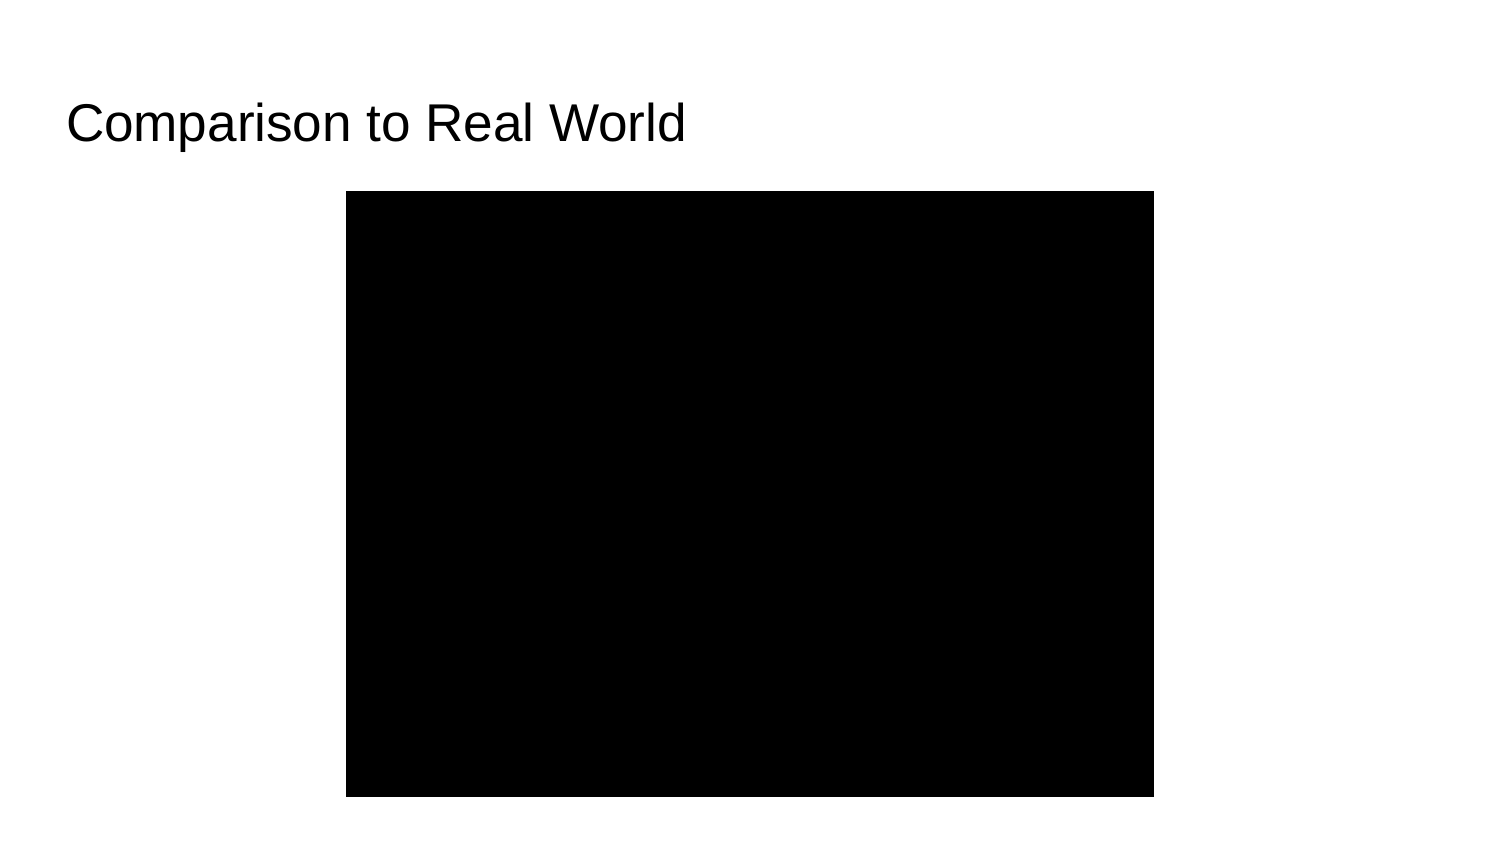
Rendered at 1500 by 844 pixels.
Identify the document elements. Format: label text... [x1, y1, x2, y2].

title Comparison to Real World [51, 72, 1449, 167]
picture [346, 190, 1154, 797]
